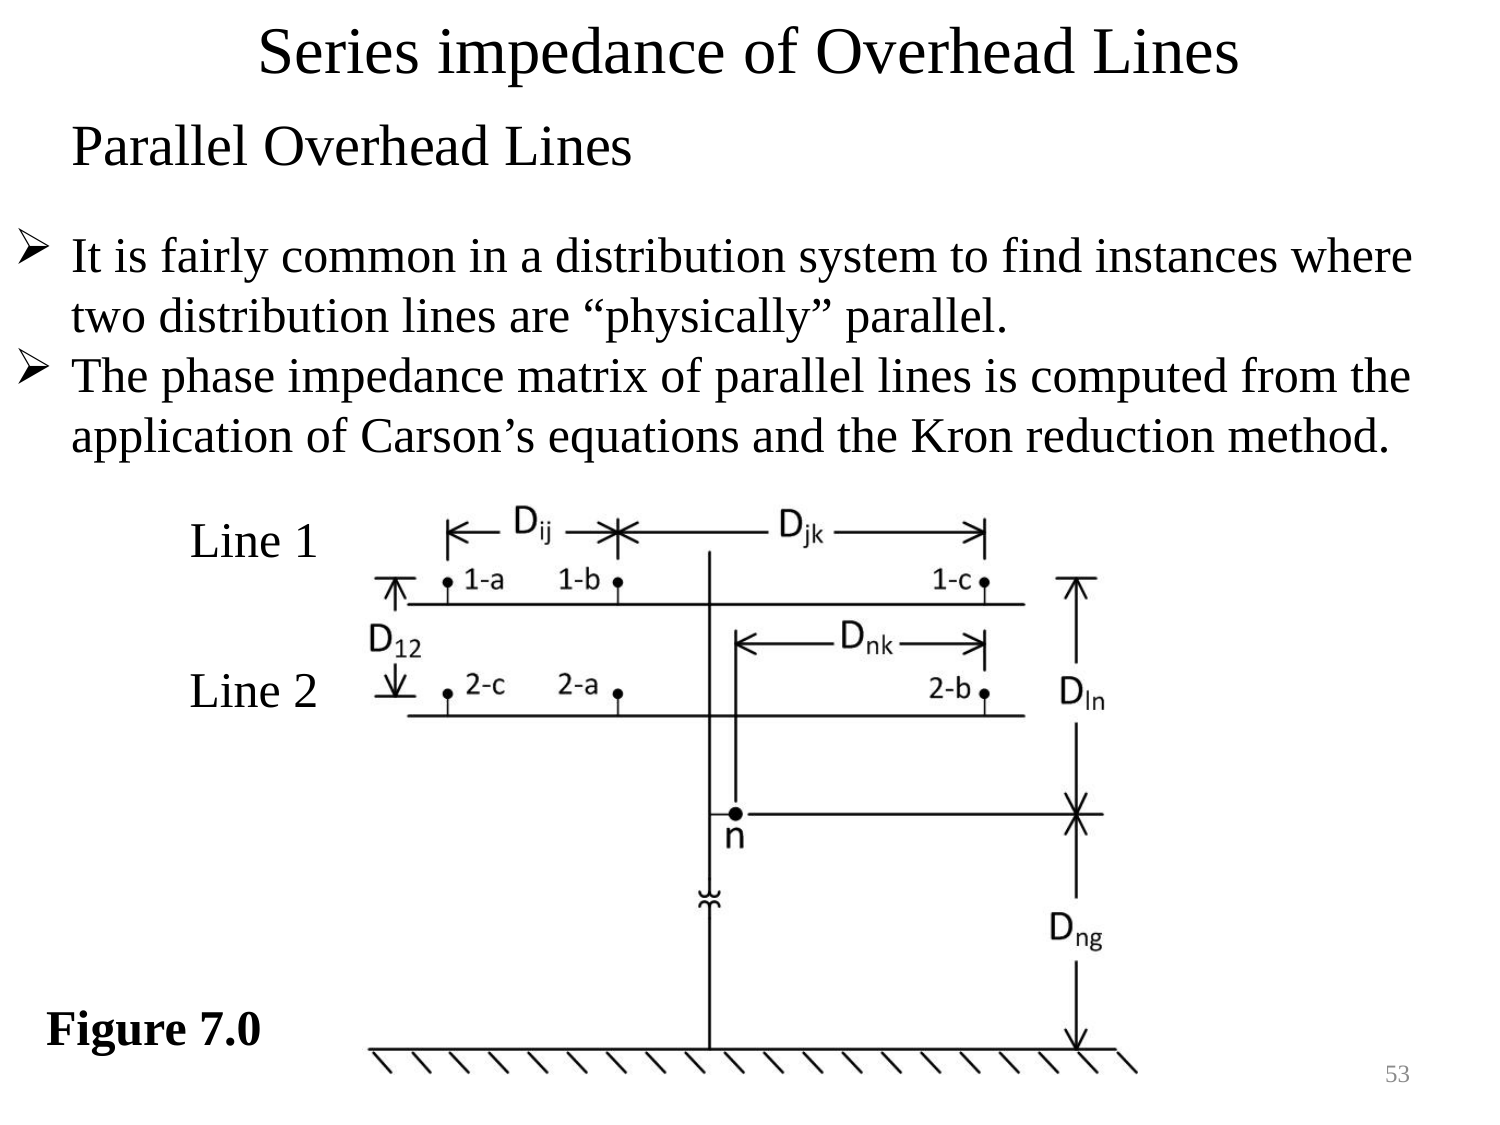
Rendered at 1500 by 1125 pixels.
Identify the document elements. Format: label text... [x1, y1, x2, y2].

slide_number 53 [1074, 1042, 1425, 1103]
text_box Line 2 [174, 649, 356, 725]
text_box Series impedance of Overhead Lines [0, 0, 1500, 95]
text_box Line 1 [174, 499, 356, 575]
text_box Figure 7.0 [31, 988, 319, 1063]
picture [362, 487, 1138, 1075]
text_box Parallel Overhead Lines It is fairly common in a distribution system to find instances where two distribution lines are “physically” parallel. The phase impedance matrix of parallel lines is computed from the application of Carson’s equations and the Kron reduction method. [0, 99, 1500, 725]
